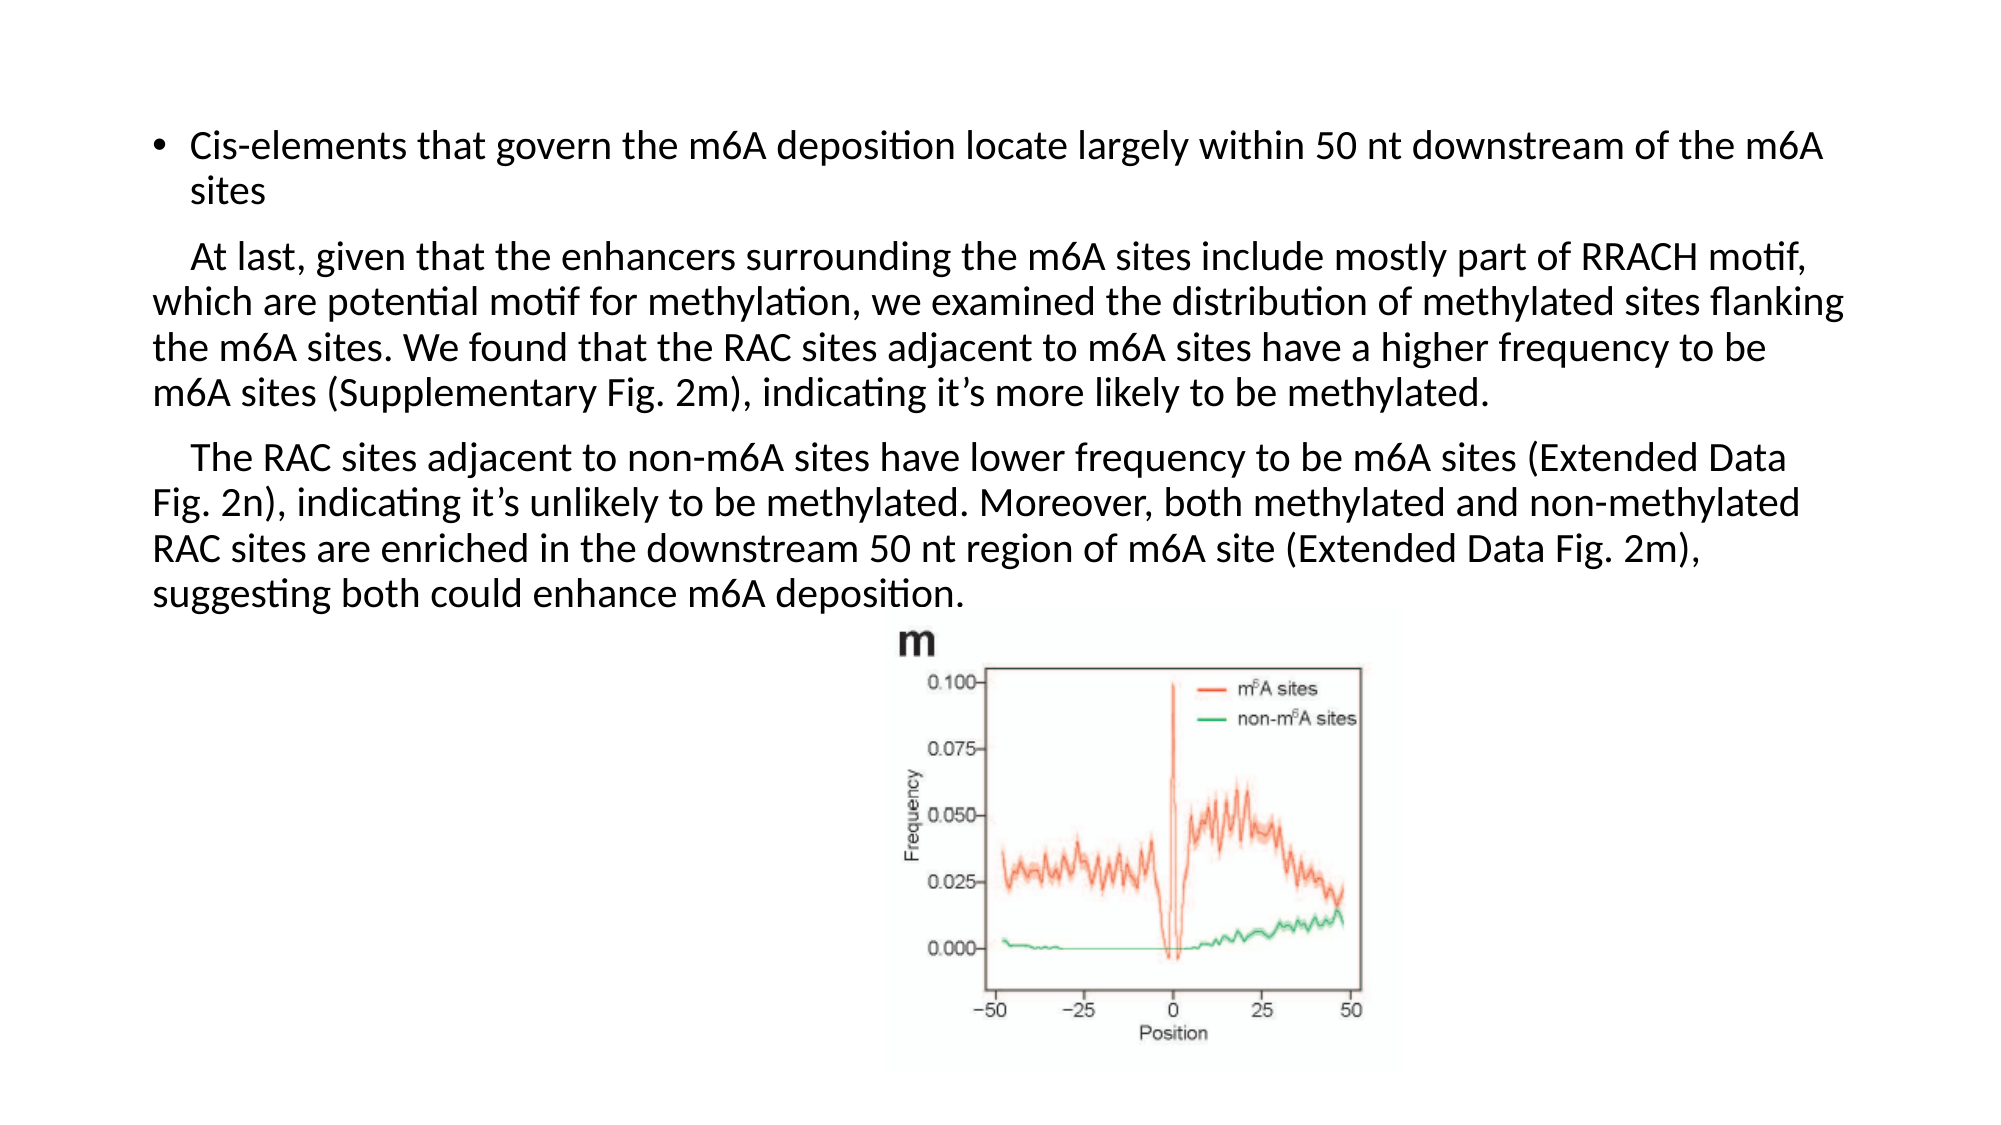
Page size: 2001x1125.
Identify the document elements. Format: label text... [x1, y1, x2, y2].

picture [885, 607, 1402, 1072]
list Cis-elements that govern the m6A deposition locate largely within 50 nt downstream of the m6A sites At last, given that the enhancers surrounding the m6A sites include mostly part of RRACH motif, which are potential motif for methylation, we examined the distribution of methylated sites flanking the m6A sites. We found that the RAC sites adjacent to m6A sites have a higher frequency to be m6A sites (Supplementary Fig. 2m), indicating it’s more likely to be methylated. The RAC sites adjacent to non-m6A sites have lower frequency to be m6A sites (Extended Data Fig. 2n), indicating it’s unlikely to be methylated. Moreover, both methylated and non-methylated RAC sites are enriched in the downstream 50 nt region of m6A site (Extended Data Fig. 2m), suggesting both could enhance m6A deposition. [137, 116, 1863, 1009]
